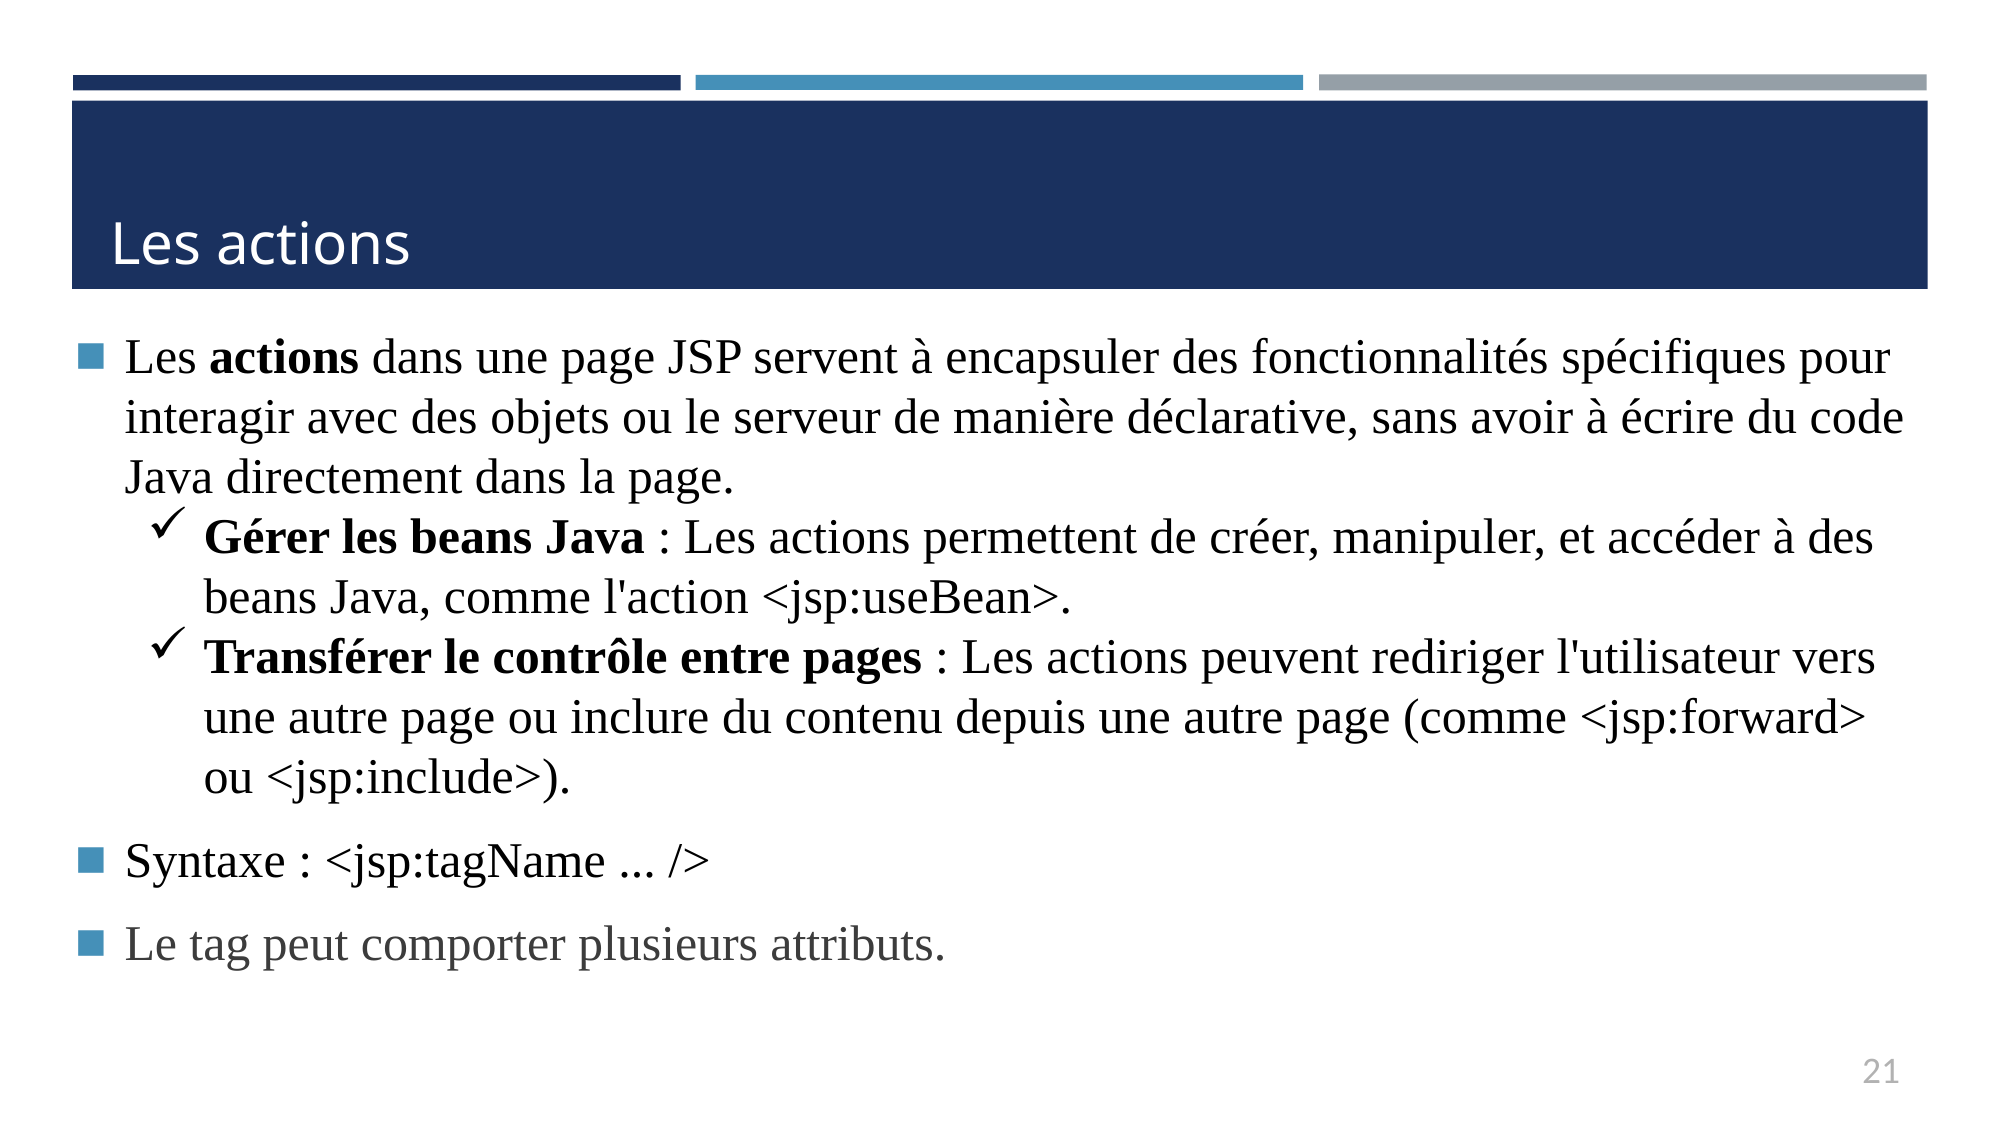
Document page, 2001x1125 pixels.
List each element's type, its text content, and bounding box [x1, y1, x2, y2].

title Les actions [72, 100, 1928, 289]
slide_number 21 [1440, 1046, 1900, 1103]
text_box Les actions dans une page JSP servent à encapsuler des fonctionnalités spécifiques pour interagir avec des objets ou le serveur de manière déclarative, sans avoir à écrire du code Java directement dans la page. Gérer les beans Java : Les actions permettent de créer, manipuler, et accéder à des beans Java, comme l'action <jsp:useBean>. Transférer le contrôle entre pages : Les actions peuvent rediriger l'utilisateur vers une autre page ou inclure du contenu depuis une autre page (comme <jsp:forward> ou <jsp:include>). Syntaxe : <jsp:tagName ... /> Le tag peut comporter plusieurs attributs. [72, 299, 1931, 971]
